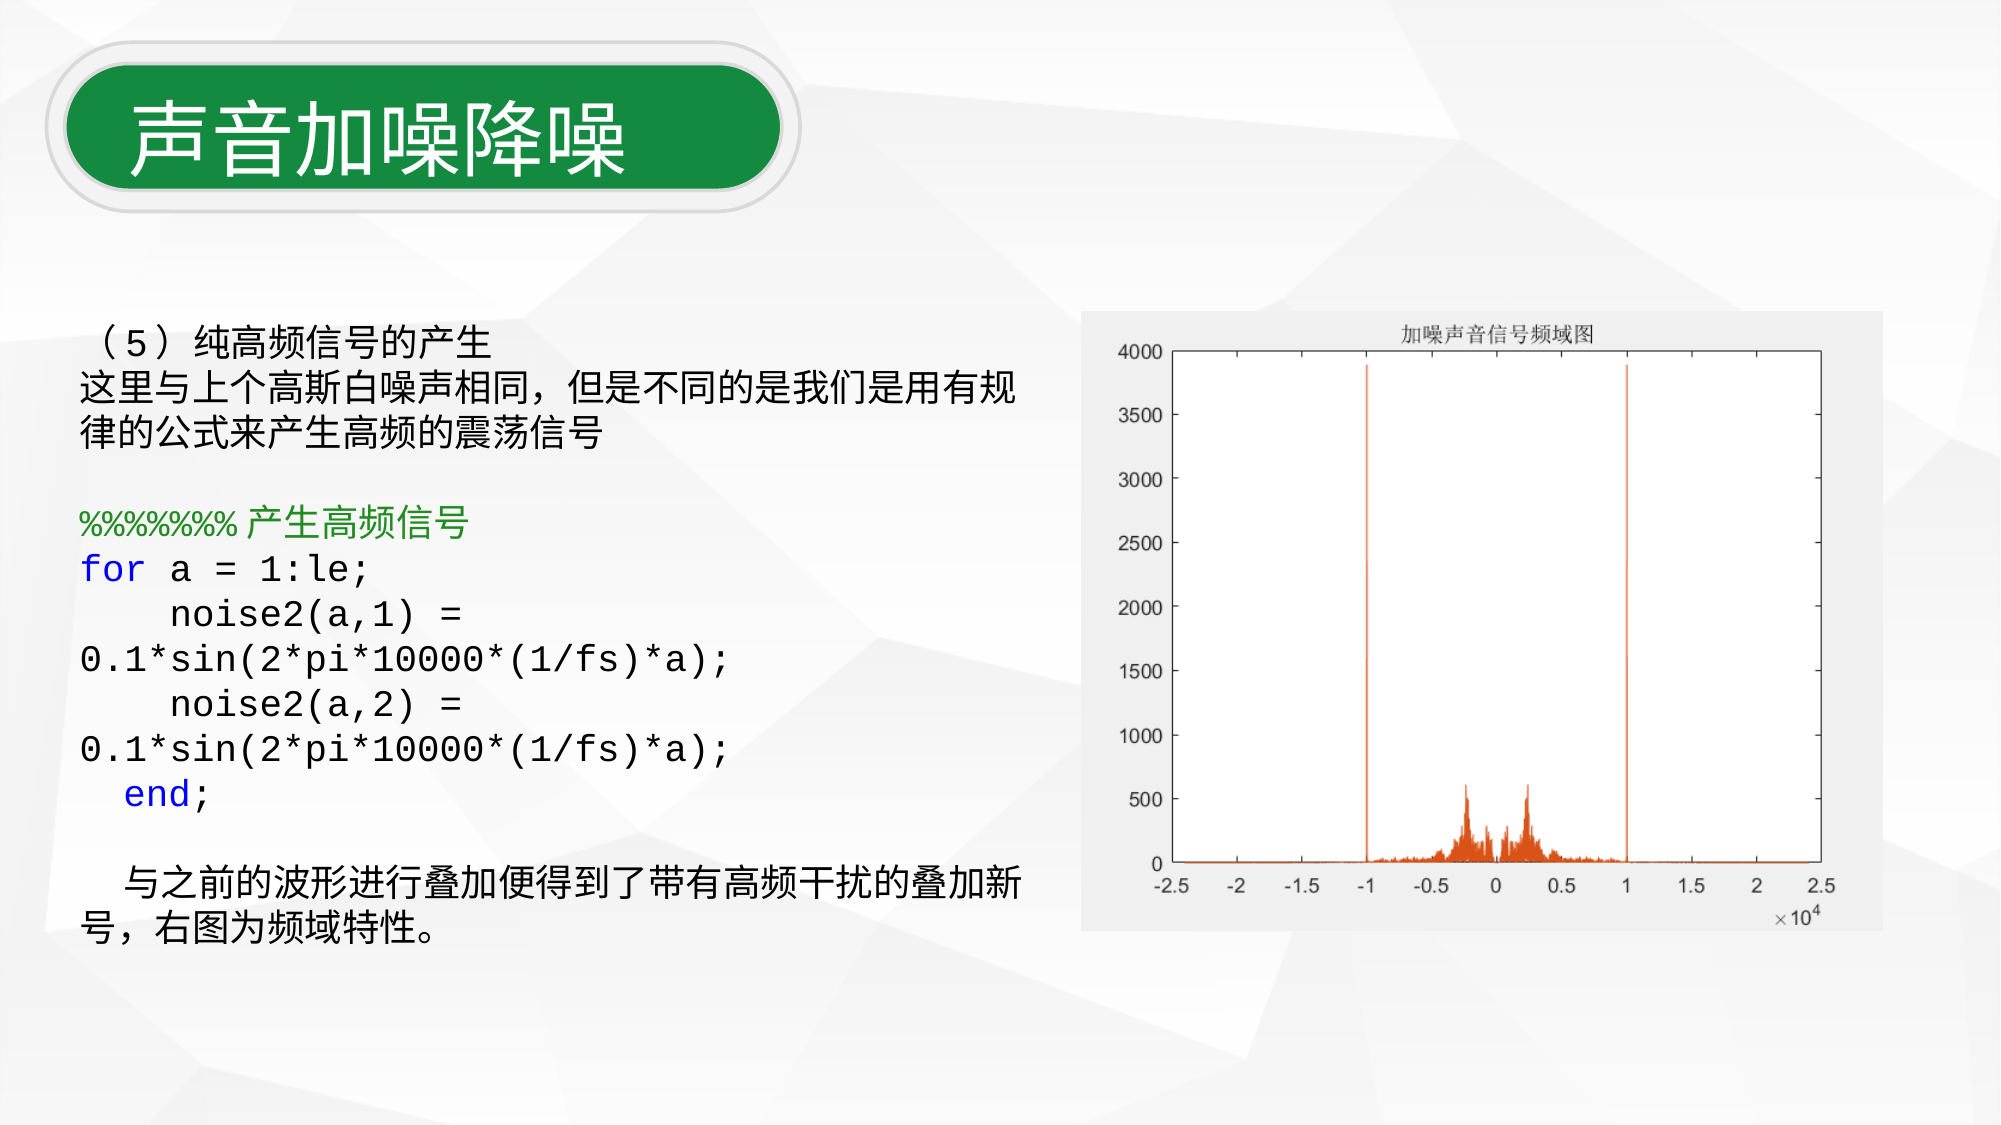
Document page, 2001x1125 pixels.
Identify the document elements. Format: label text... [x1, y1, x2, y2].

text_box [46, 42, 801, 212]
picture [0, 0, 2000, 1125]
text_box （5）纯高频信号的产生 这里与上个高斯白噪声相同，但是不同的是我们是用有规律的公式来产生高频的震荡信号 %%%%%%%产生高频信号 for a = 1:le; noise2(a,1) = 0.1*sin(2*pi*10000*(1/fs)*a); noise2(a,2) = 0.1*sin(2*pi*10000*(1/fs)*a); end; 与之前的波形进行叠加便得到了带有高频干扰的叠加新号，右图为频域特性。 [64, 311, 1065, 1001]
